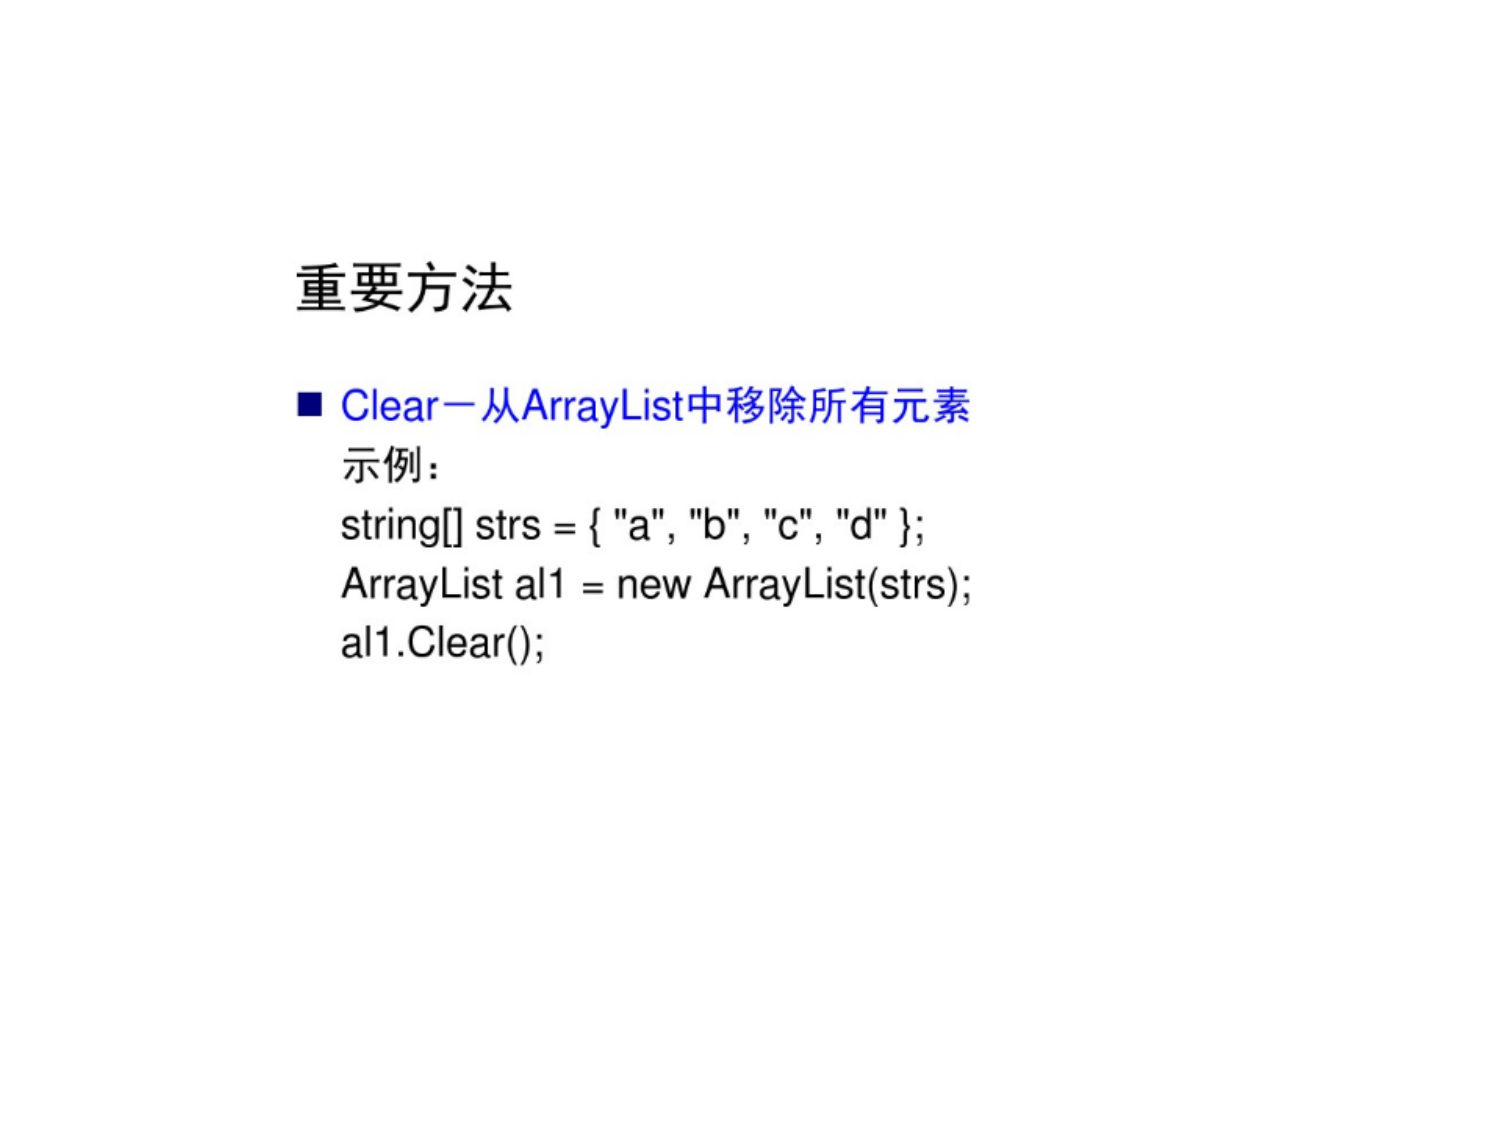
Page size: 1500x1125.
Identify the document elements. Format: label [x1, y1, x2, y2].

picture [222, 234, 1278, 890]
